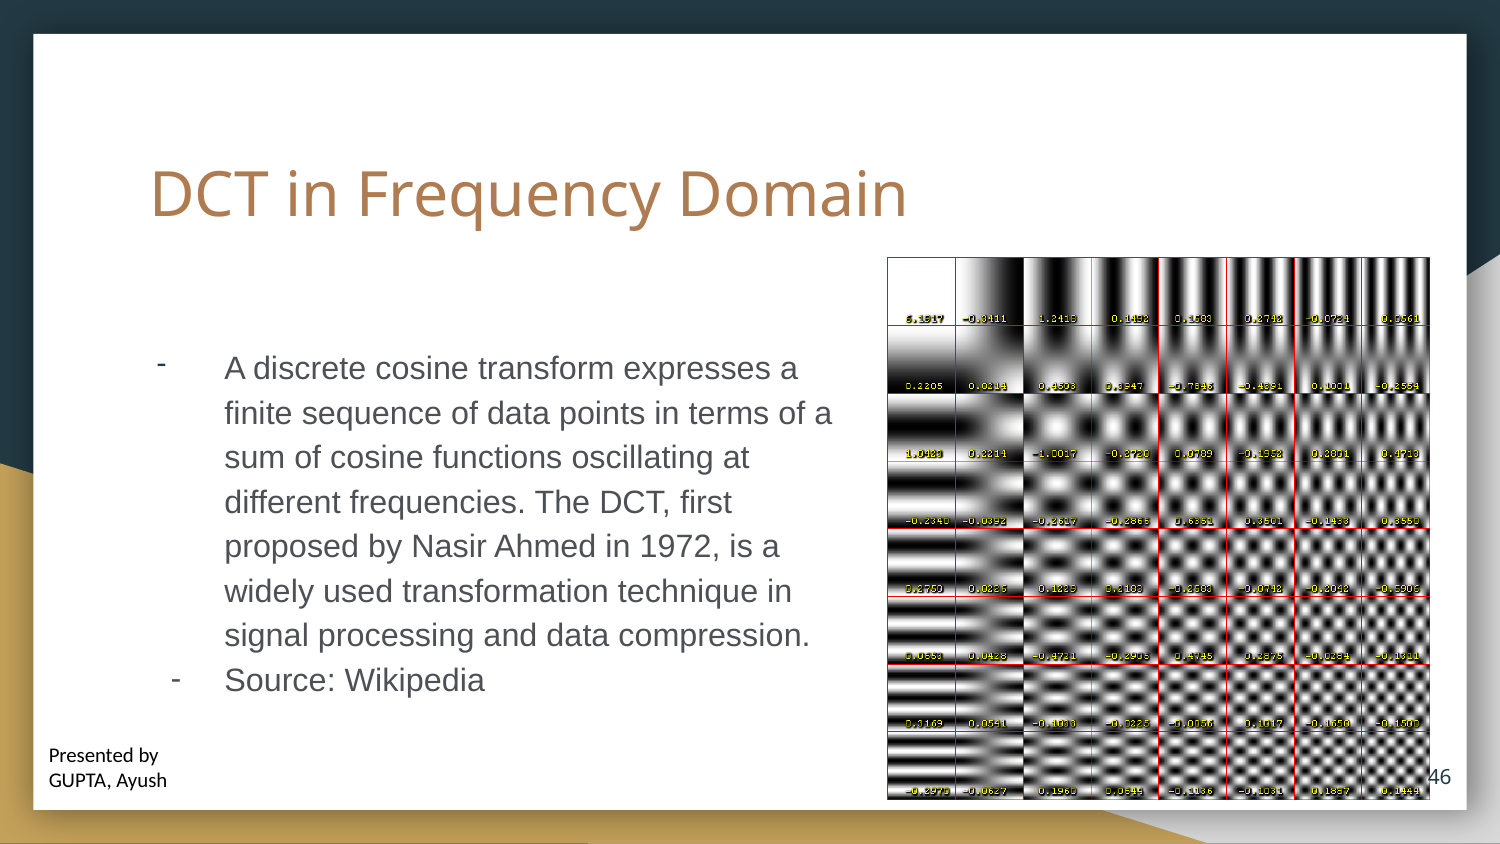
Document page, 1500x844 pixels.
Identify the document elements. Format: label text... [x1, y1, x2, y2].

title DCT in Frequency Domain [134, 138, 1366, 296]
list A discrete cosine transform expresses a finite sequence of data points in terms of a sum of cosine functions oscillating at different frequencies. The DCT, first proposed by Nasir Ahmed in 1972, is a widely used transformation technique in signal processing and data compression. Source: Wikipedia [134, 326, 858, 785]
slide_number ‹#› [1376, 745, 1467, 810]
text_box Presented by GUPTA, Ayush [33, 726, 243, 810]
picture [886, 257, 1430, 800]
